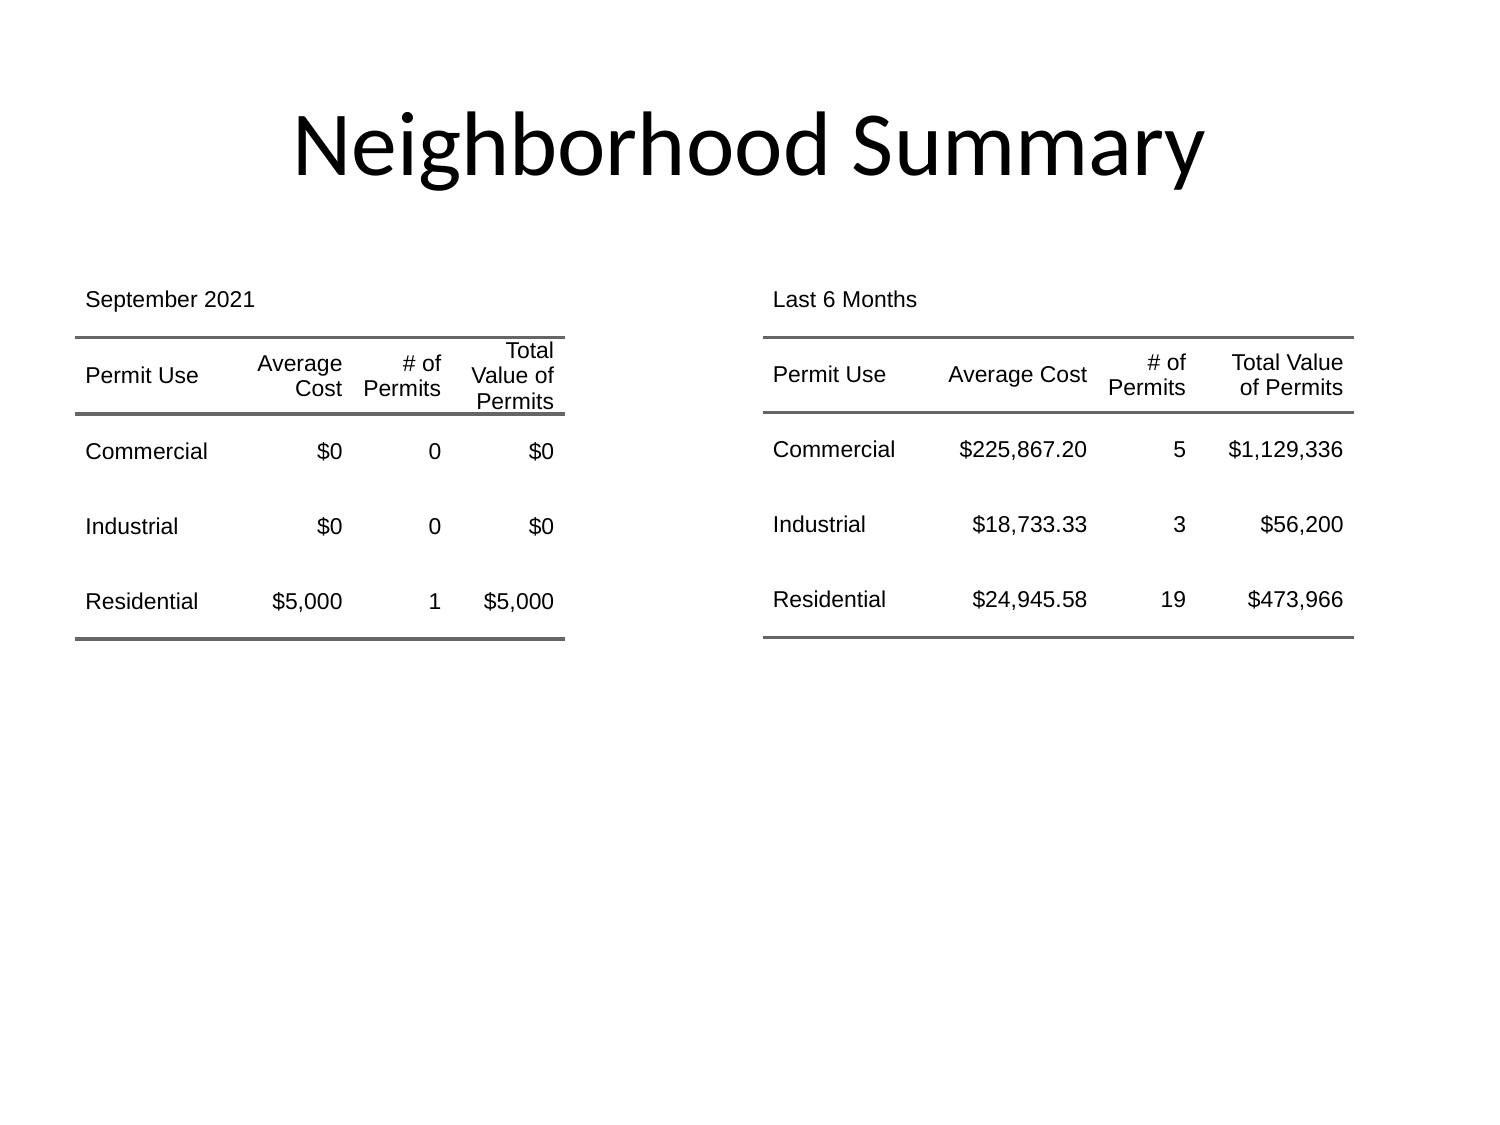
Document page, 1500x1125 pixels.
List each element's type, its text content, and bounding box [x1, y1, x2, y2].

table_cell Average Cost [240, 339, 353, 412]
table_cell Permit Use [763, 339, 928, 411]
table_cell Residential [75, 564, 240, 637]
table_cell Average Cost [928, 339, 1098, 411]
table_cell $24,945.58 [928, 563, 1098, 636]
table_cell Commercial [75, 416, 240, 489]
table_cell Commercial [763, 414, 928, 488]
table_cell $18,733.33 [928, 488, 1098, 563]
table_cell Industrial [75, 489, 240, 564]
table_cell Total Value of Permits [1197, 339, 1354, 411]
table_cell # of Permits [1098, 339, 1197, 411]
table_cell $56,200 [1197, 488, 1354, 563]
table_cell $5,000 [452, 564, 565, 637]
table_cell $5,000 [240, 564, 353, 637]
table_header September 2021 [75, 262, 565, 336]
table_cell $0 [240, 416, 353, 489]
table_cell $225,867.20 [928, 414, 1098, 488]
table_cell 1 [353, 564, 452, 637]
table_cell # of Permits [353, 339, 452, 412]
table_cell 5 [1098, 414, 1197, 488]
table_cell $0 [452, 416, 565, 489]
table_cell 19 [1098, 563, 1197, 636]
table_cell Total Value of Permits [452, 339, 565, 412]
title Neighborhood Summary [75, 45, 1425, 233]
table_cell Industrial [763, 488, 928, 563]
table_cell $0 [240, 489, 353, 564]
table_cell 0 [353, 416, 452, 489]
table_cell Permit Use [75, 339, 240, 412]
table_cell $1,129,336 [1197, 414, 1354, 488]
table_cell Residential [763, 563, 928, 636]
table_header Last 6 Months [763, 262, 1354, 336]
table_cell $0 [452, 489, 565, 564]
table_cell 3 [1098, 488, 1197, 563]
table_cell $473,966 [1197, 563, 1354, 636]
table_cell 0 [353, 489, 452, 564]
